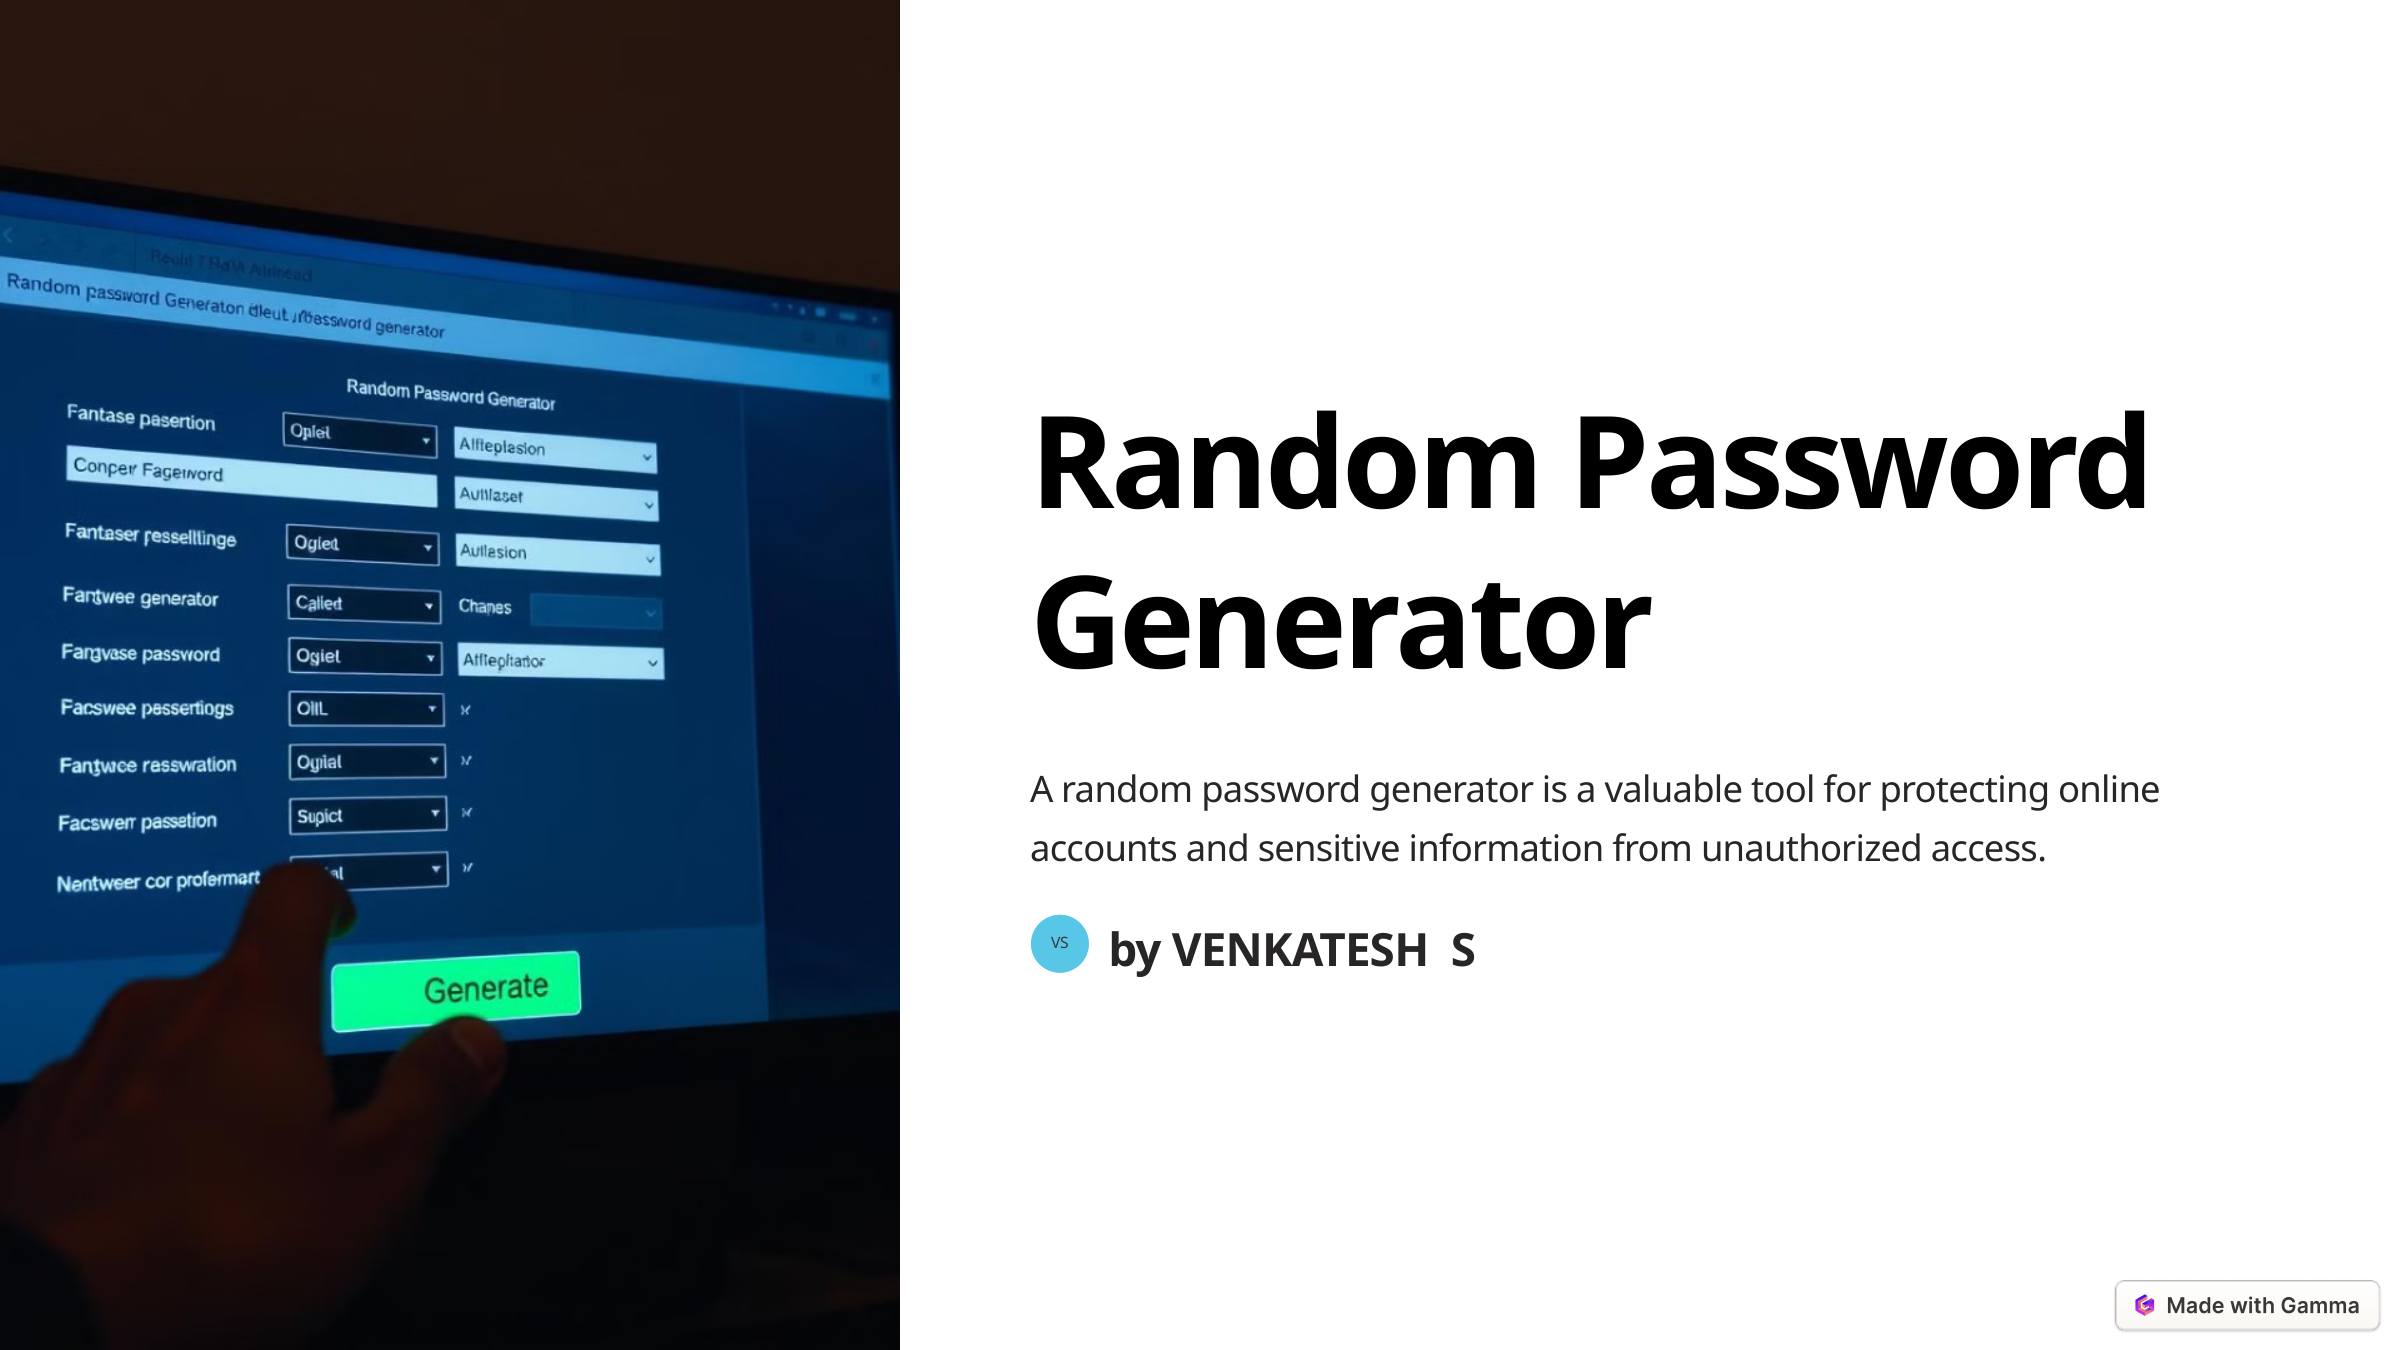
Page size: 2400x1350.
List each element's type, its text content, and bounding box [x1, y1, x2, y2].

picture [2106, 1271, 2389, 1339]
text_box [1030, 913, 1090, 974]
text_box Random Password Generator [1030, 373, 2270, 695]
text_box VS [1049, 935, 1070, 952]
picture [0, 0, 900, 1350]
text_box by VENKATESH S [1108, 911, 1494, 977]
text_box A random password generator is a valuable tool for protecting online accounts and sensitive information from unauthorized access. [1030, 750, 2270, 870]
